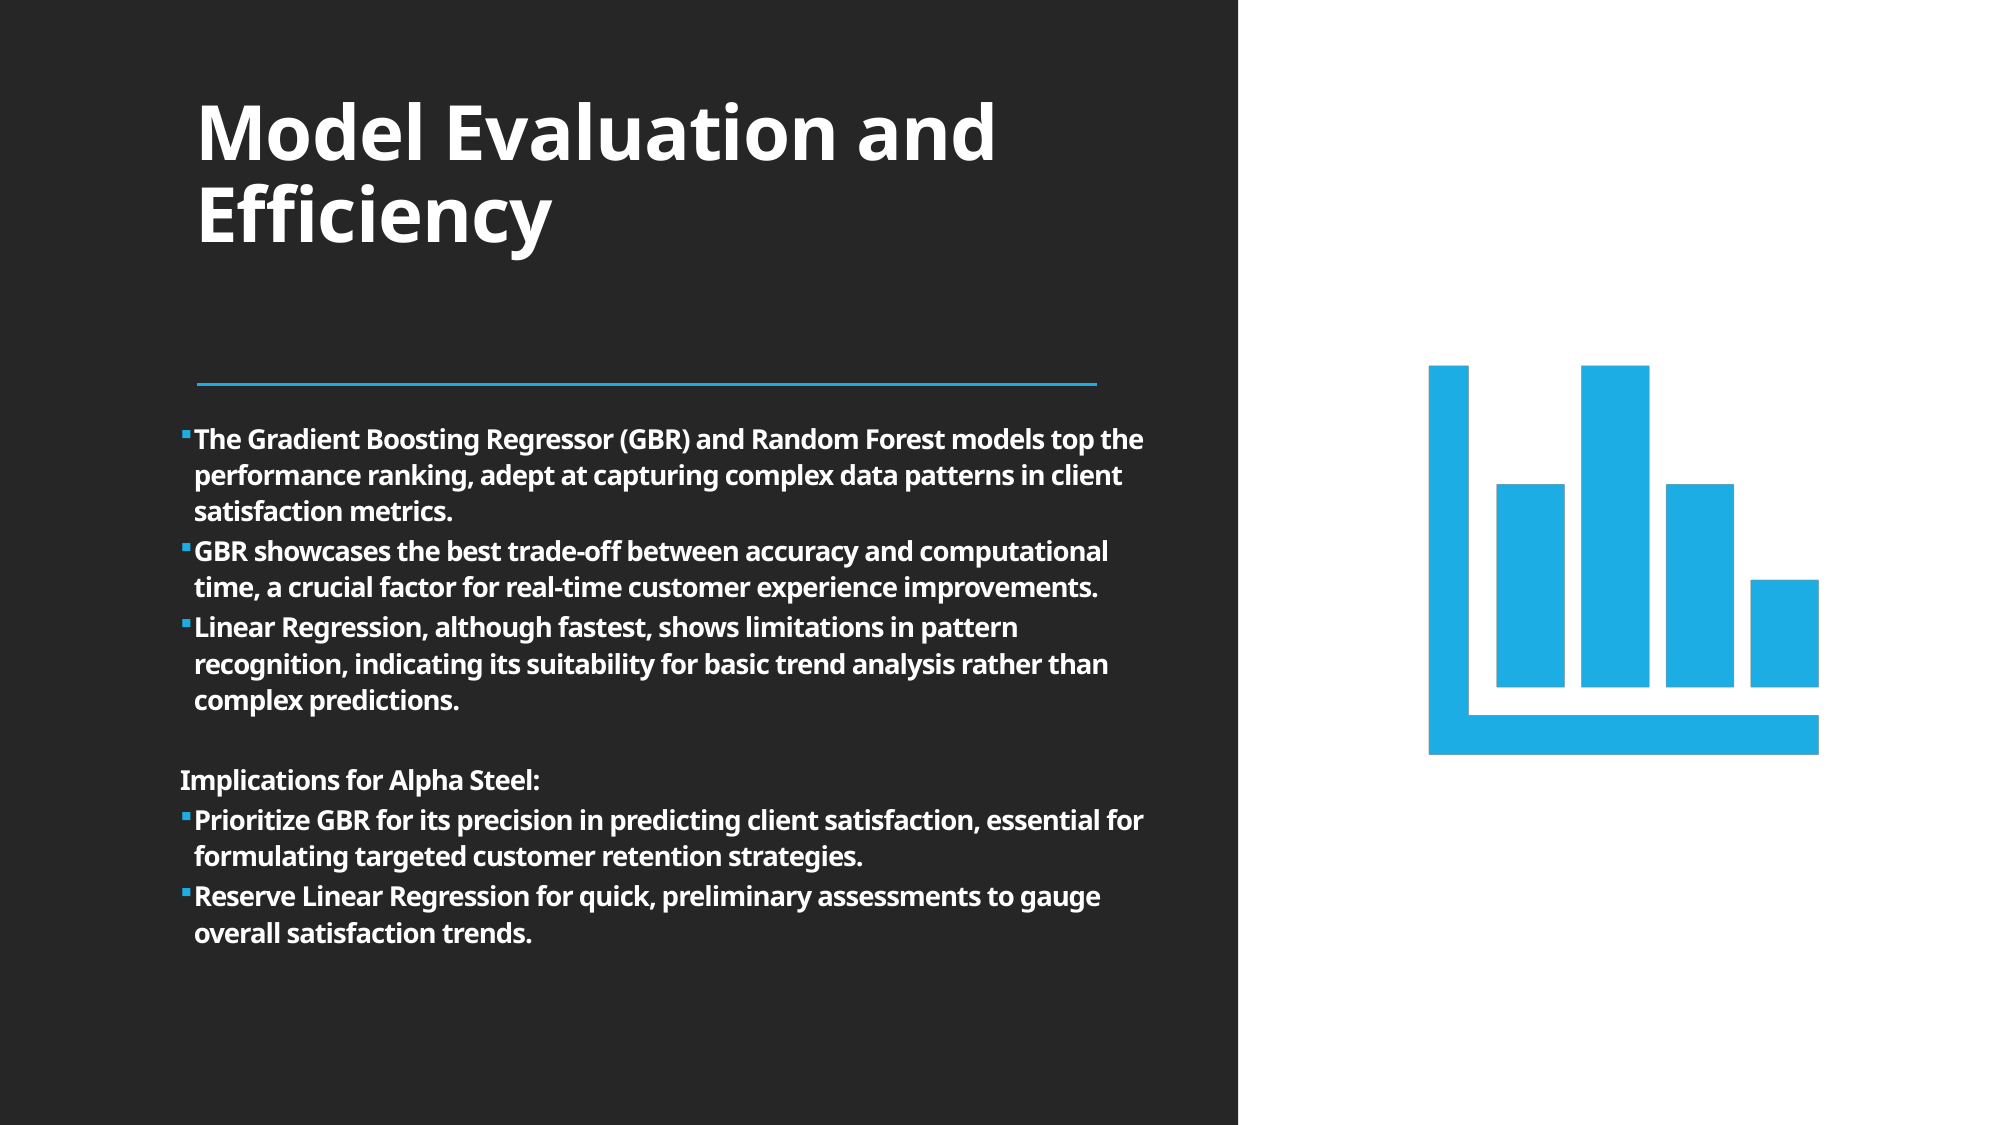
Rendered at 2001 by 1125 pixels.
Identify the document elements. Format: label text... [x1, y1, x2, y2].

picture [1353, 289, 1895, 832]
text_box [0, 0, 1239, 1125]
title Model Evaluation and Efficiency [180, 84, 1161, 359]
text_box [1239, 0, 2000, 1125]
list The Gradient Boosting Regressor (GBR) and Random Forest models top the performance ranking, adept at capturing complex data patterns in client satisfaction metrics. GBR showcases the best trade-off between accuracy and computational time, a crucial factor for real-time customer experience improvements. Linear Regression, although fastest, shows limitations in pattern recognition, indicating its suitability for basic trend analysis rather than complex predictions. Implications for Alpha Steel: Prioritize GBR for its precision in predicting client satisfaction, essential for formulating targeted customer retention strategies. Reserve Linear Regression for quick, preliminary assessments to gauge overall satisfaction trends. [180, 410, 1161, 967]
